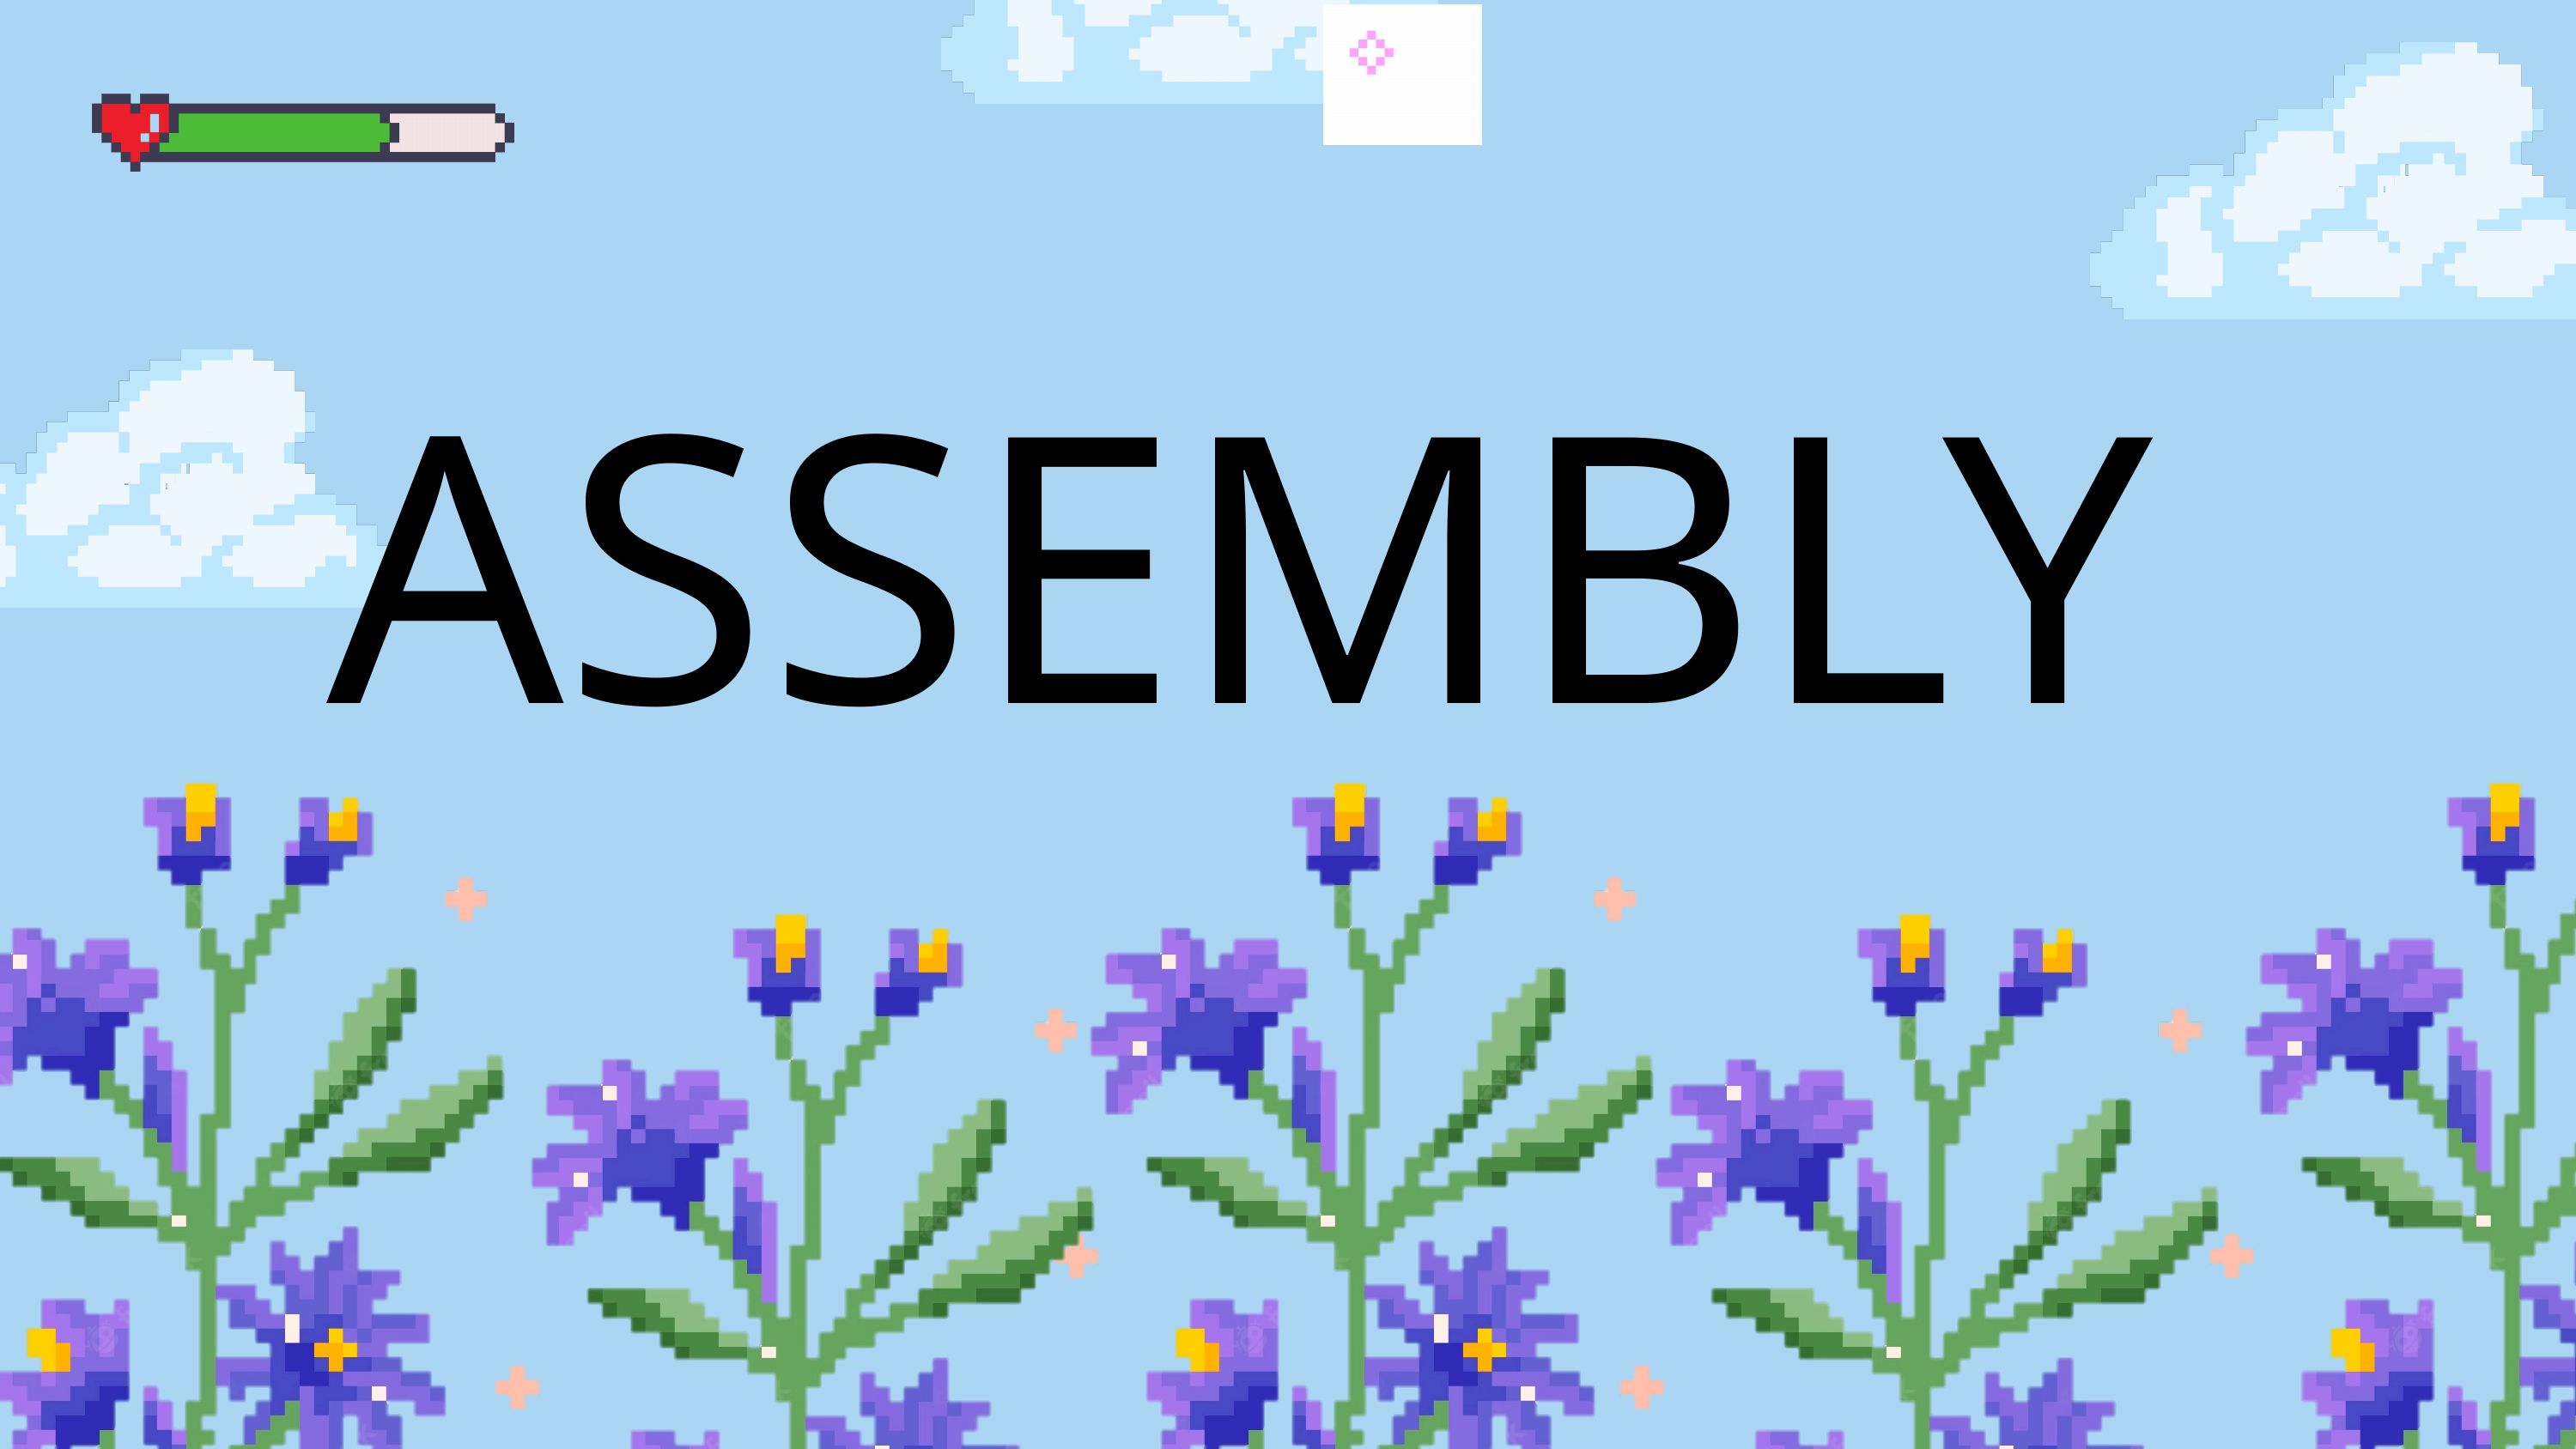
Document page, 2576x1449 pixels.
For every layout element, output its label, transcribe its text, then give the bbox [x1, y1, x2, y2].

picture [0, 349, 2576, 1449]
text_box ASSEMBLY [402, 586, 2576, 591]
picture [2090, 42, 2576, 319]
picture [941, 0, 1482, 145]
picture [91, 94, 514, 172]
